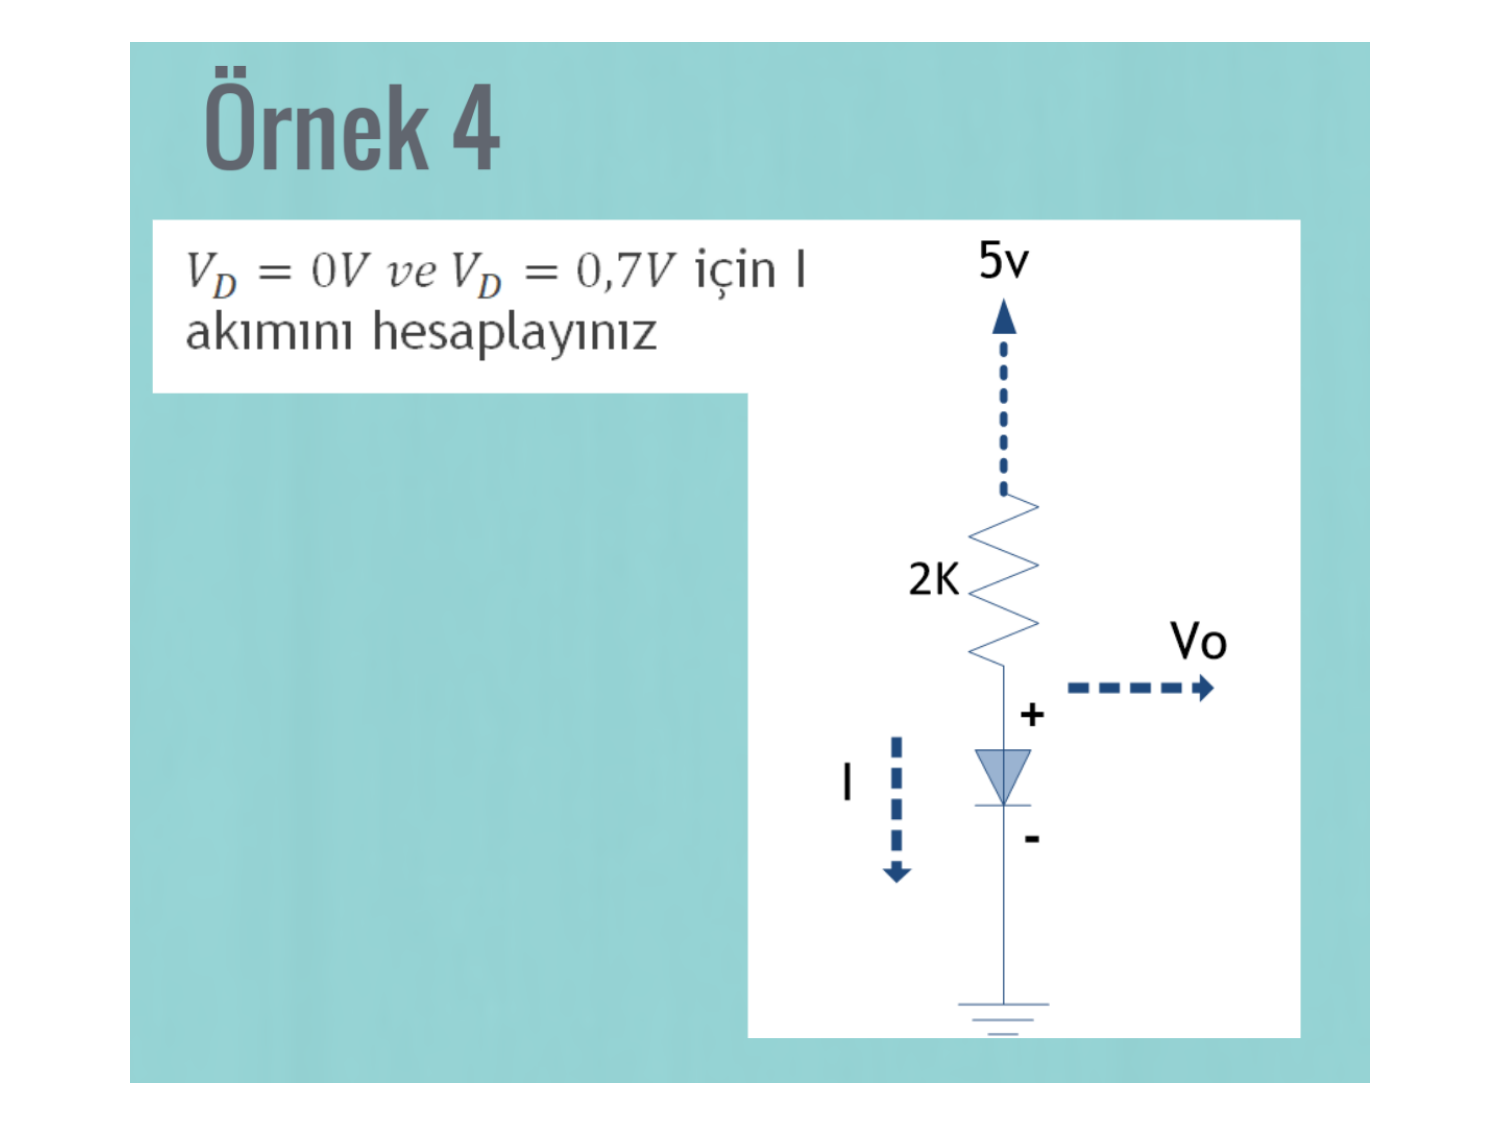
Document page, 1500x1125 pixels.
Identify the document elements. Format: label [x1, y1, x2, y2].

picture [130, 42, 1370, 1083]
